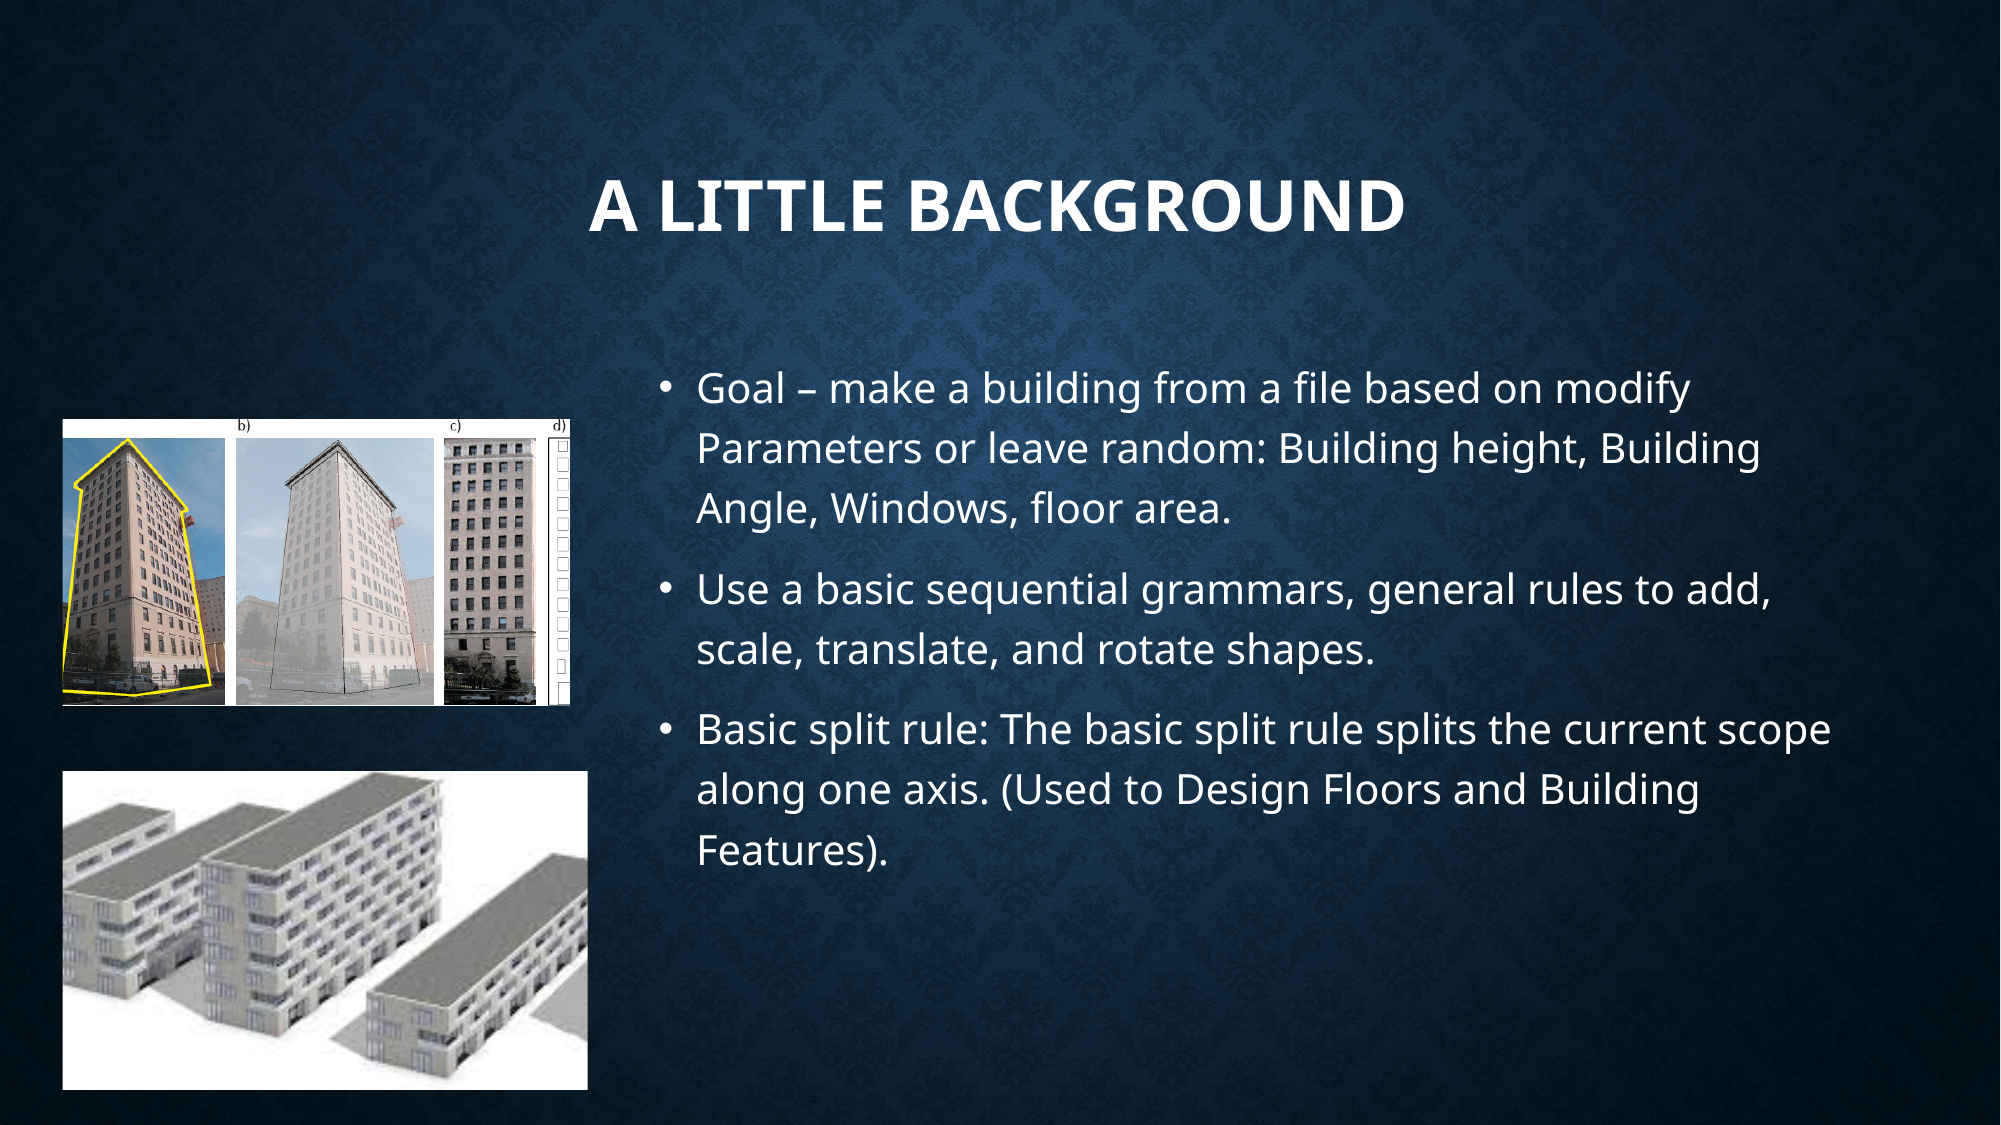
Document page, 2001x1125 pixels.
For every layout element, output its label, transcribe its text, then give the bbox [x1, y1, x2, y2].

picture [62, 419, 571, 706]
list Goal – make a building from a file based on modify Parameters or leave random: Building height, Building Angle, Windows, floor area. Use a basic sequential grammars, general rules to add, scale, translate, and rotate shapes. Basic split rule: The basic split rule splits the current scope along one axis. (Used to Design Floors and Building Features). [643, 343, 1849, 950]
picture [62, 770, 589, 1090]
title A Little Background [149, 99, 1849, 318]
